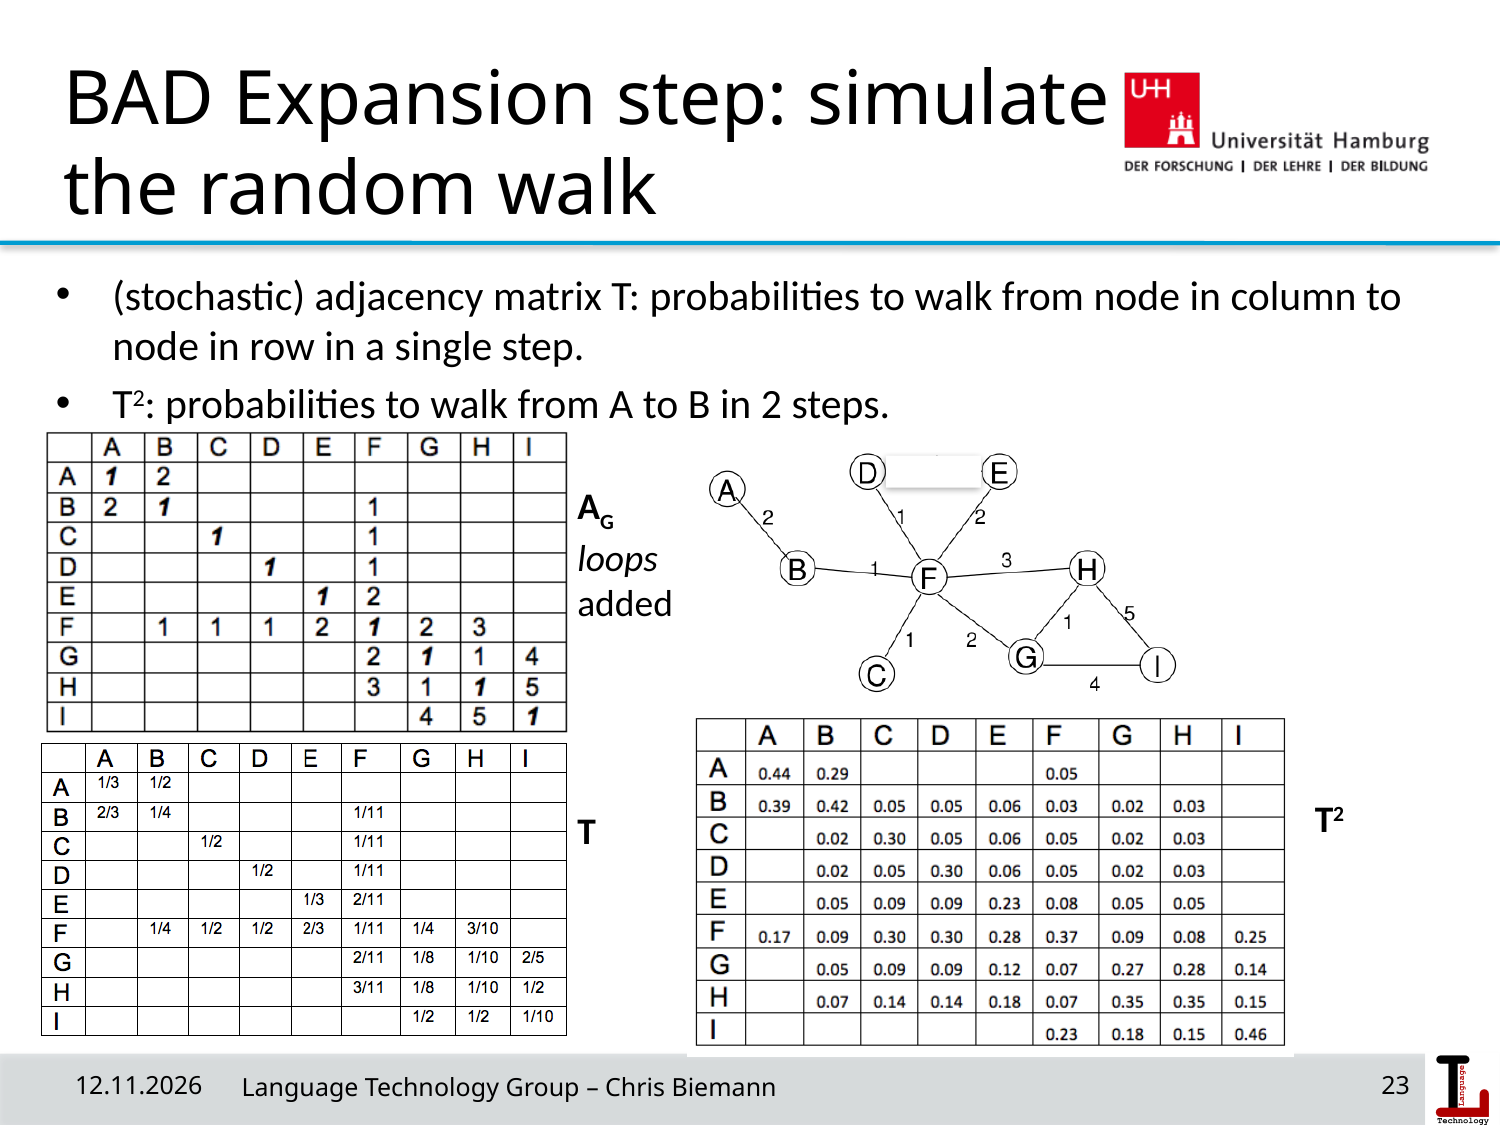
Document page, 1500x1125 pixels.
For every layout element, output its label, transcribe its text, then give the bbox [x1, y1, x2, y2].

picture [37, 424, 577, 1042]
text_box T2 [1299, 787, 1400, 848]
picture [687, 706, 1294, 1057]
text_box AG loops added [580, 474, 694, 631]
text_box T [579, 799, 663, 860]
picture [1425, 1052, 1500, 1125]
title BAD Expansion step: simulate the random walk [48, 41, 1177, 180]
text_box 18/06/19 [74, 1056, 224, 1117]
picture [699, 449, 1194, 701]
slide_number 23 [1196, 1056, 1425, 1117]
text_box Language Technology Group – Chris Biemann [235, 1056, 978, 1117]
list (stochastic) adjacency matrix T: probabilities to walk from node in column to node in row in a single step. T2: probabilities to walk from A to B in 2 steps. [41, 261, 1459, 1047]
